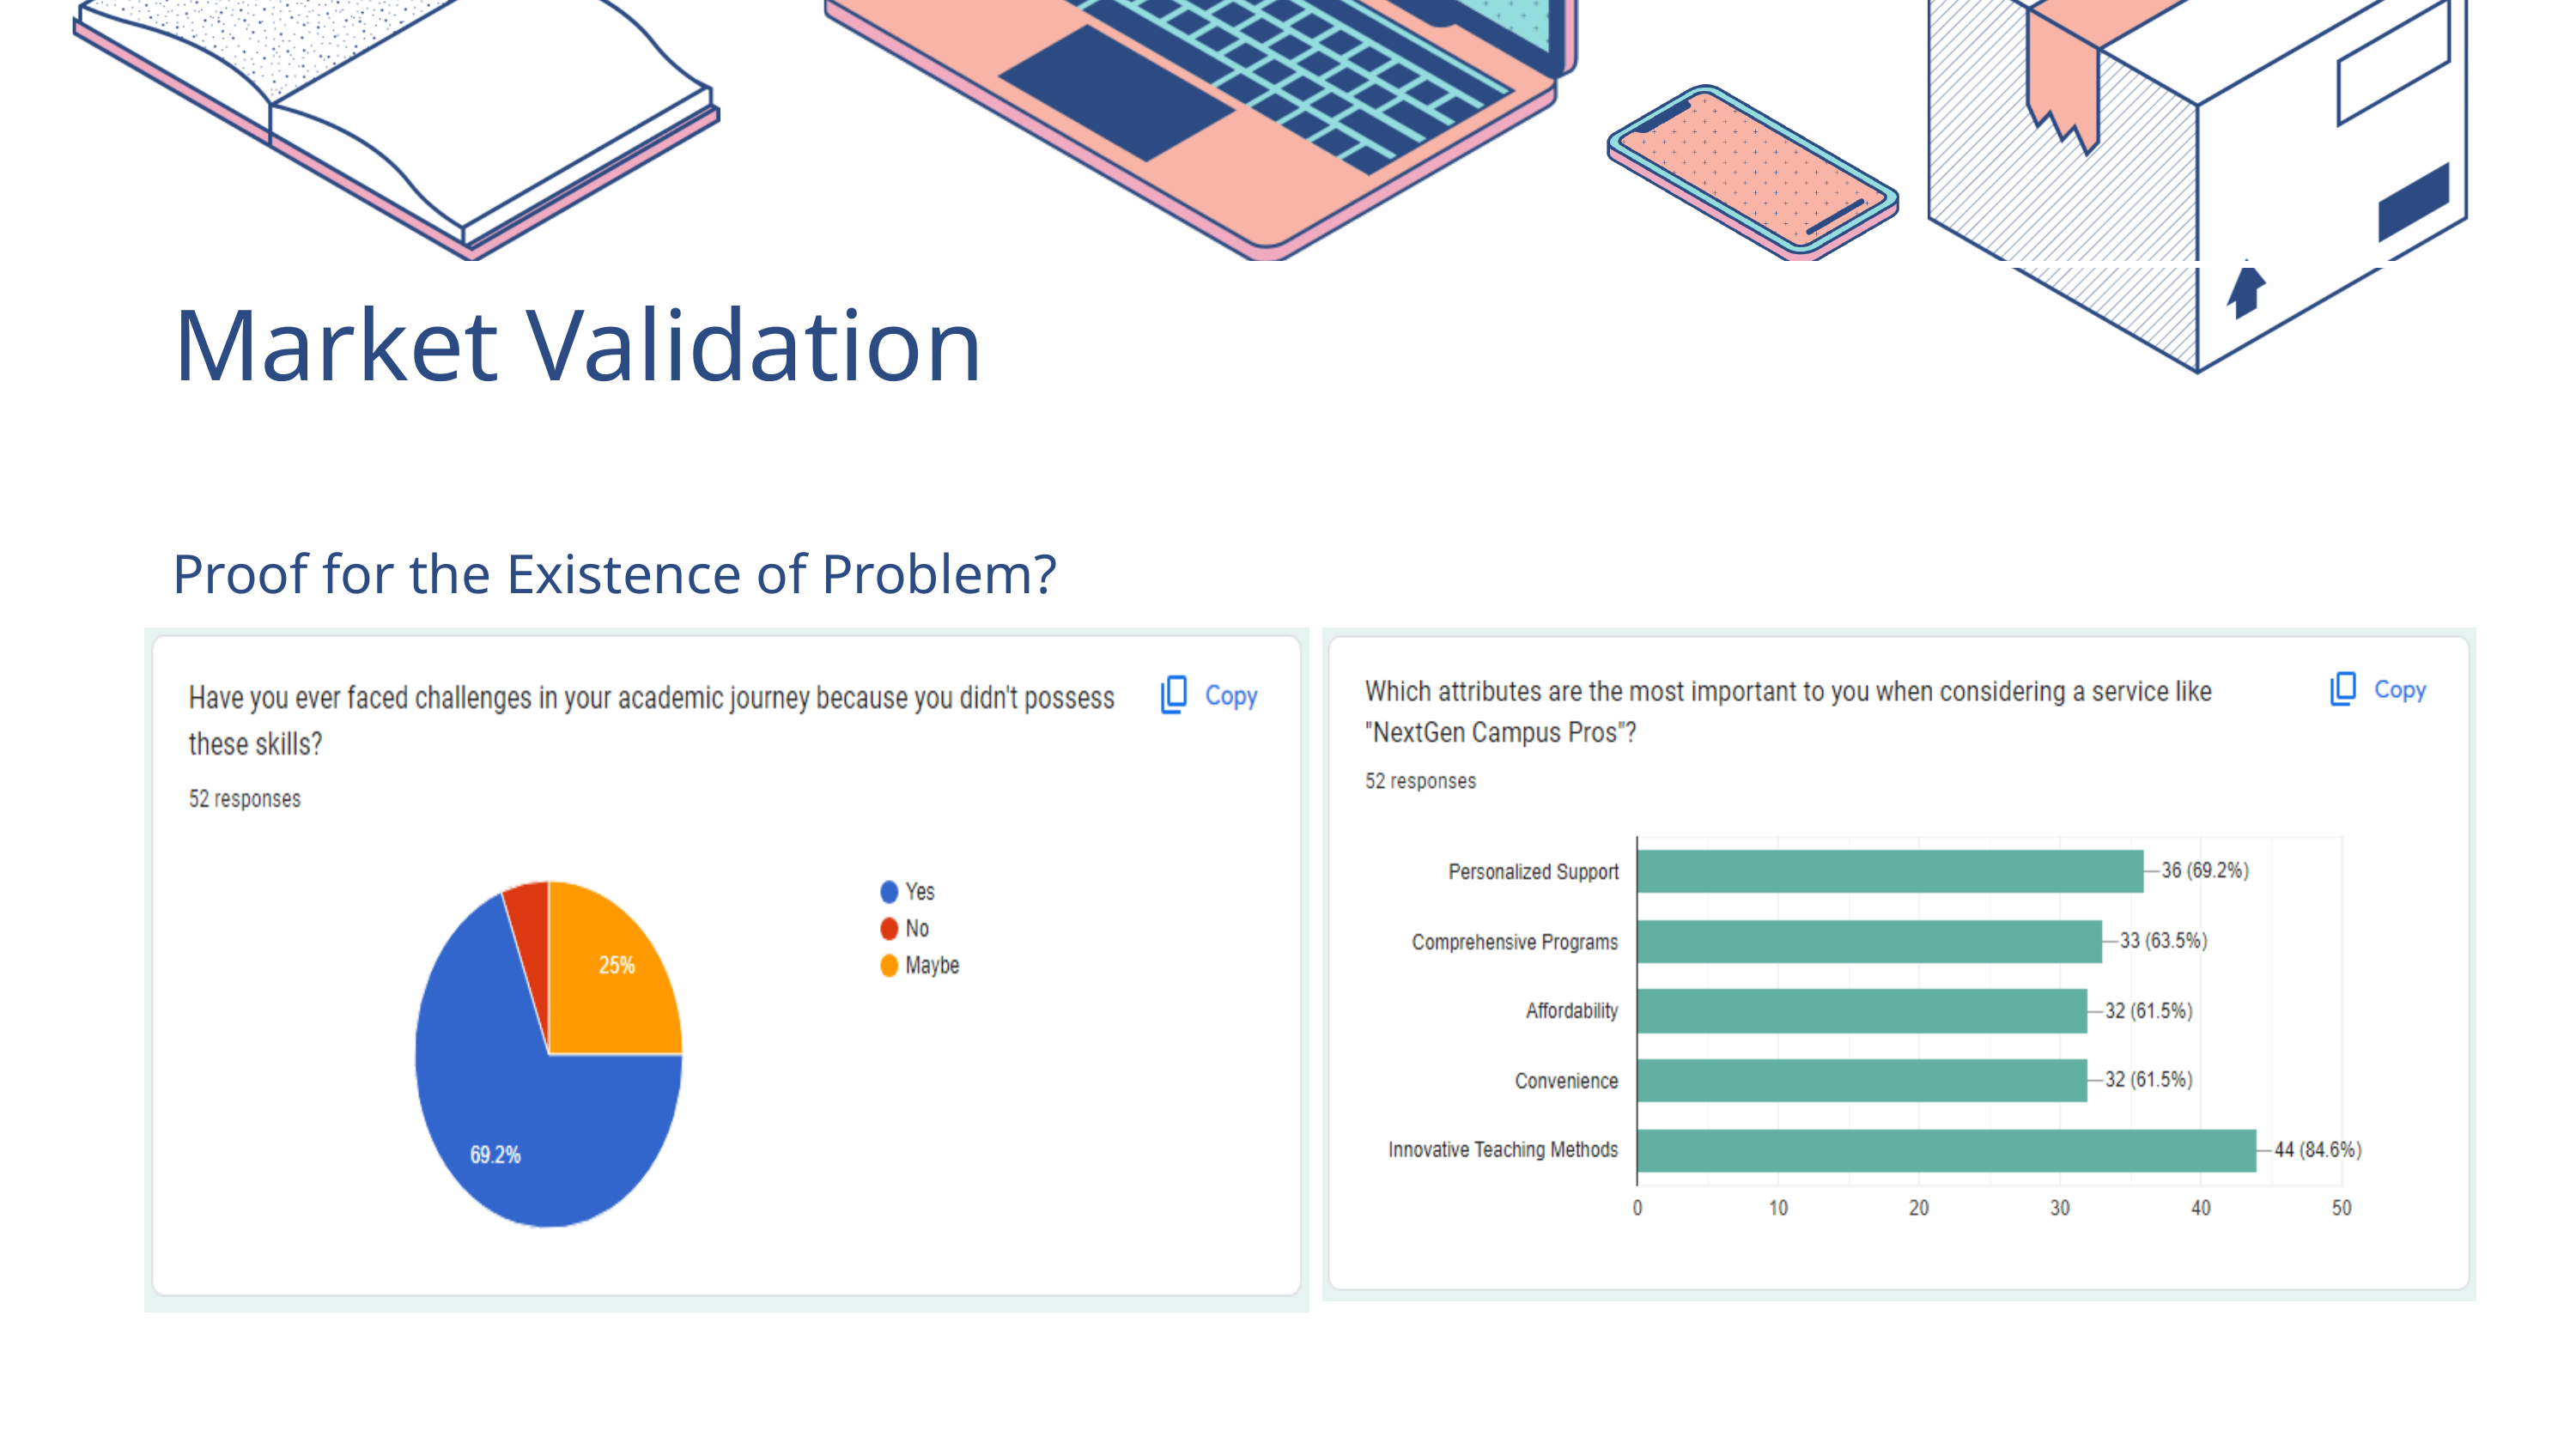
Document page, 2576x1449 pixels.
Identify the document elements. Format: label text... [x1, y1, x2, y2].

picture [1321, 627, 2476, 1301]
text_box [823, 0, 1579, 261]
table_header Market Validation [149, 268, 1332, 504]
picture [144, 627, 1310, 1313]
text_box [1927, 0, 2469, 261]
table_cell Proof for the Existence of Problem? [149, 511, 1332, 1330]
table_header [1339, 268, 2523, 504]
text_box [72, 0, 720, 265]
table_cell [1339, 511, 2523, 1330]
text_box [1607, 84, 1899, 261]
